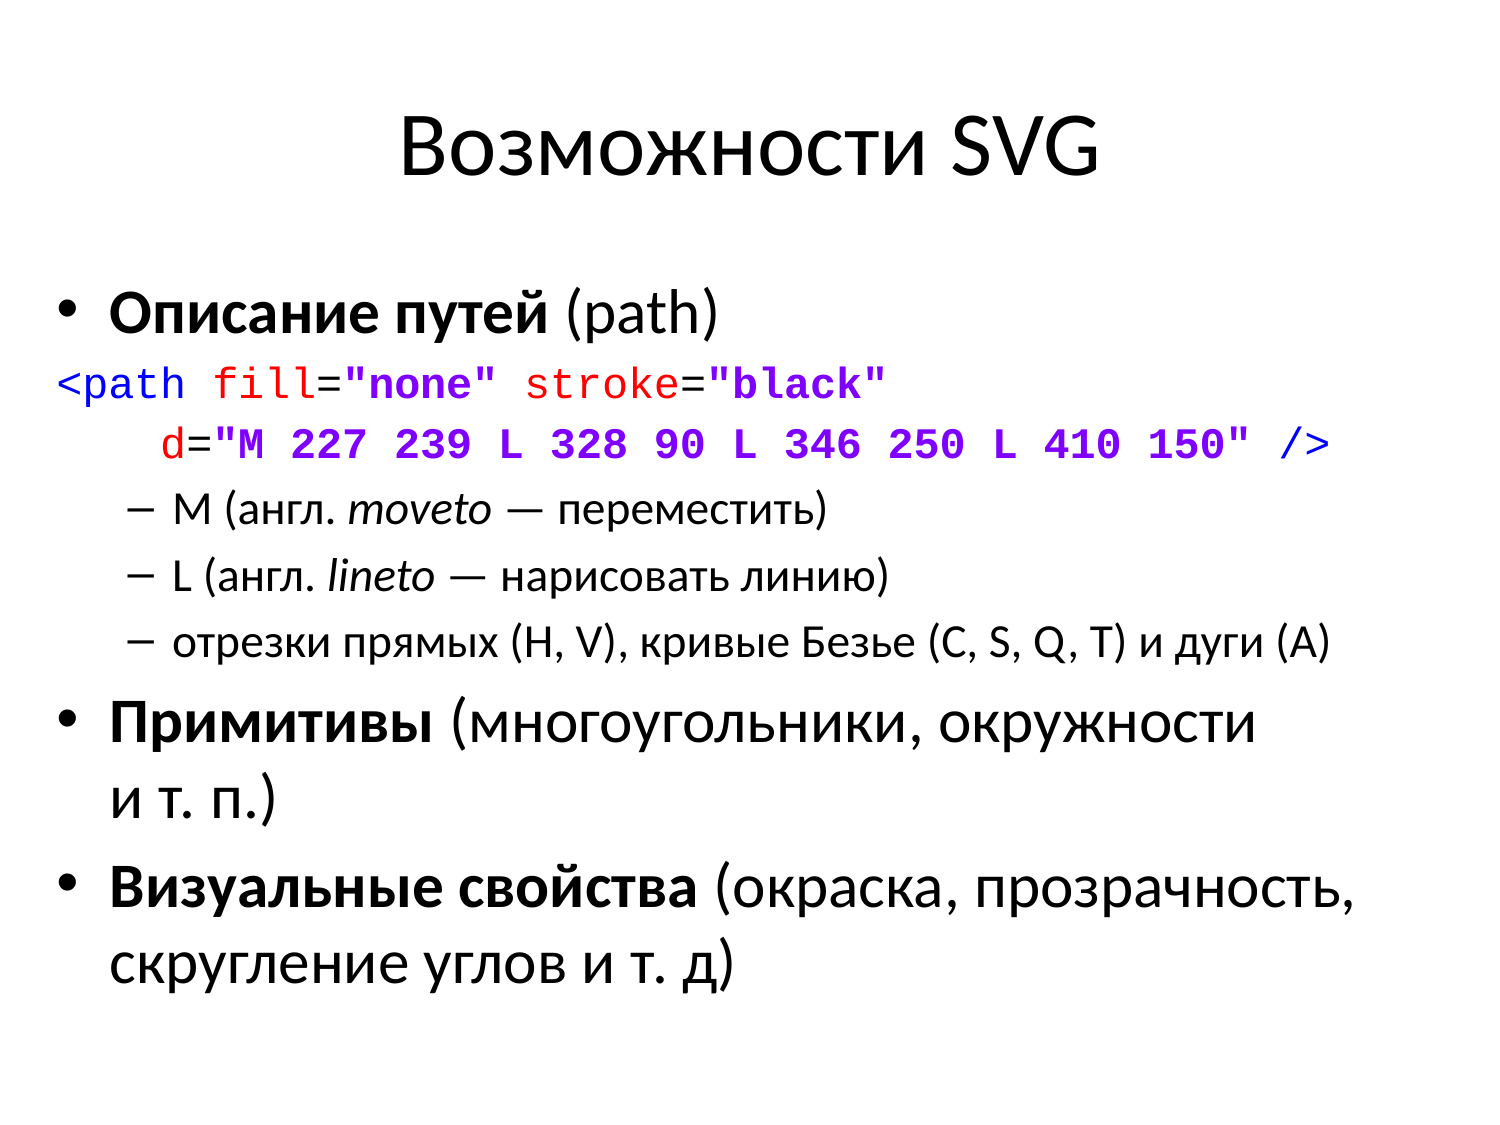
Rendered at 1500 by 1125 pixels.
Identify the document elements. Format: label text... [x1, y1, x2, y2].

title Возможности SVG [75, 45, 1425, 233]
list Описание путей (path) <path fill="none" stroke="black" d="M 227 239 L 328 90 L 346 250 L 410 150" /> M (англ. moveto — переместить) L (англ. lineto — нарисовать линию) отрезки прямых (H, V), кривые Безье (C, S, Q, T) и дуги (A) Примитивы (многоугольники, окружности и т. п.) Визуальные свойства (окраска, прозрачность, скругление углов и т. д) [41, 262, 1447, 1005]
